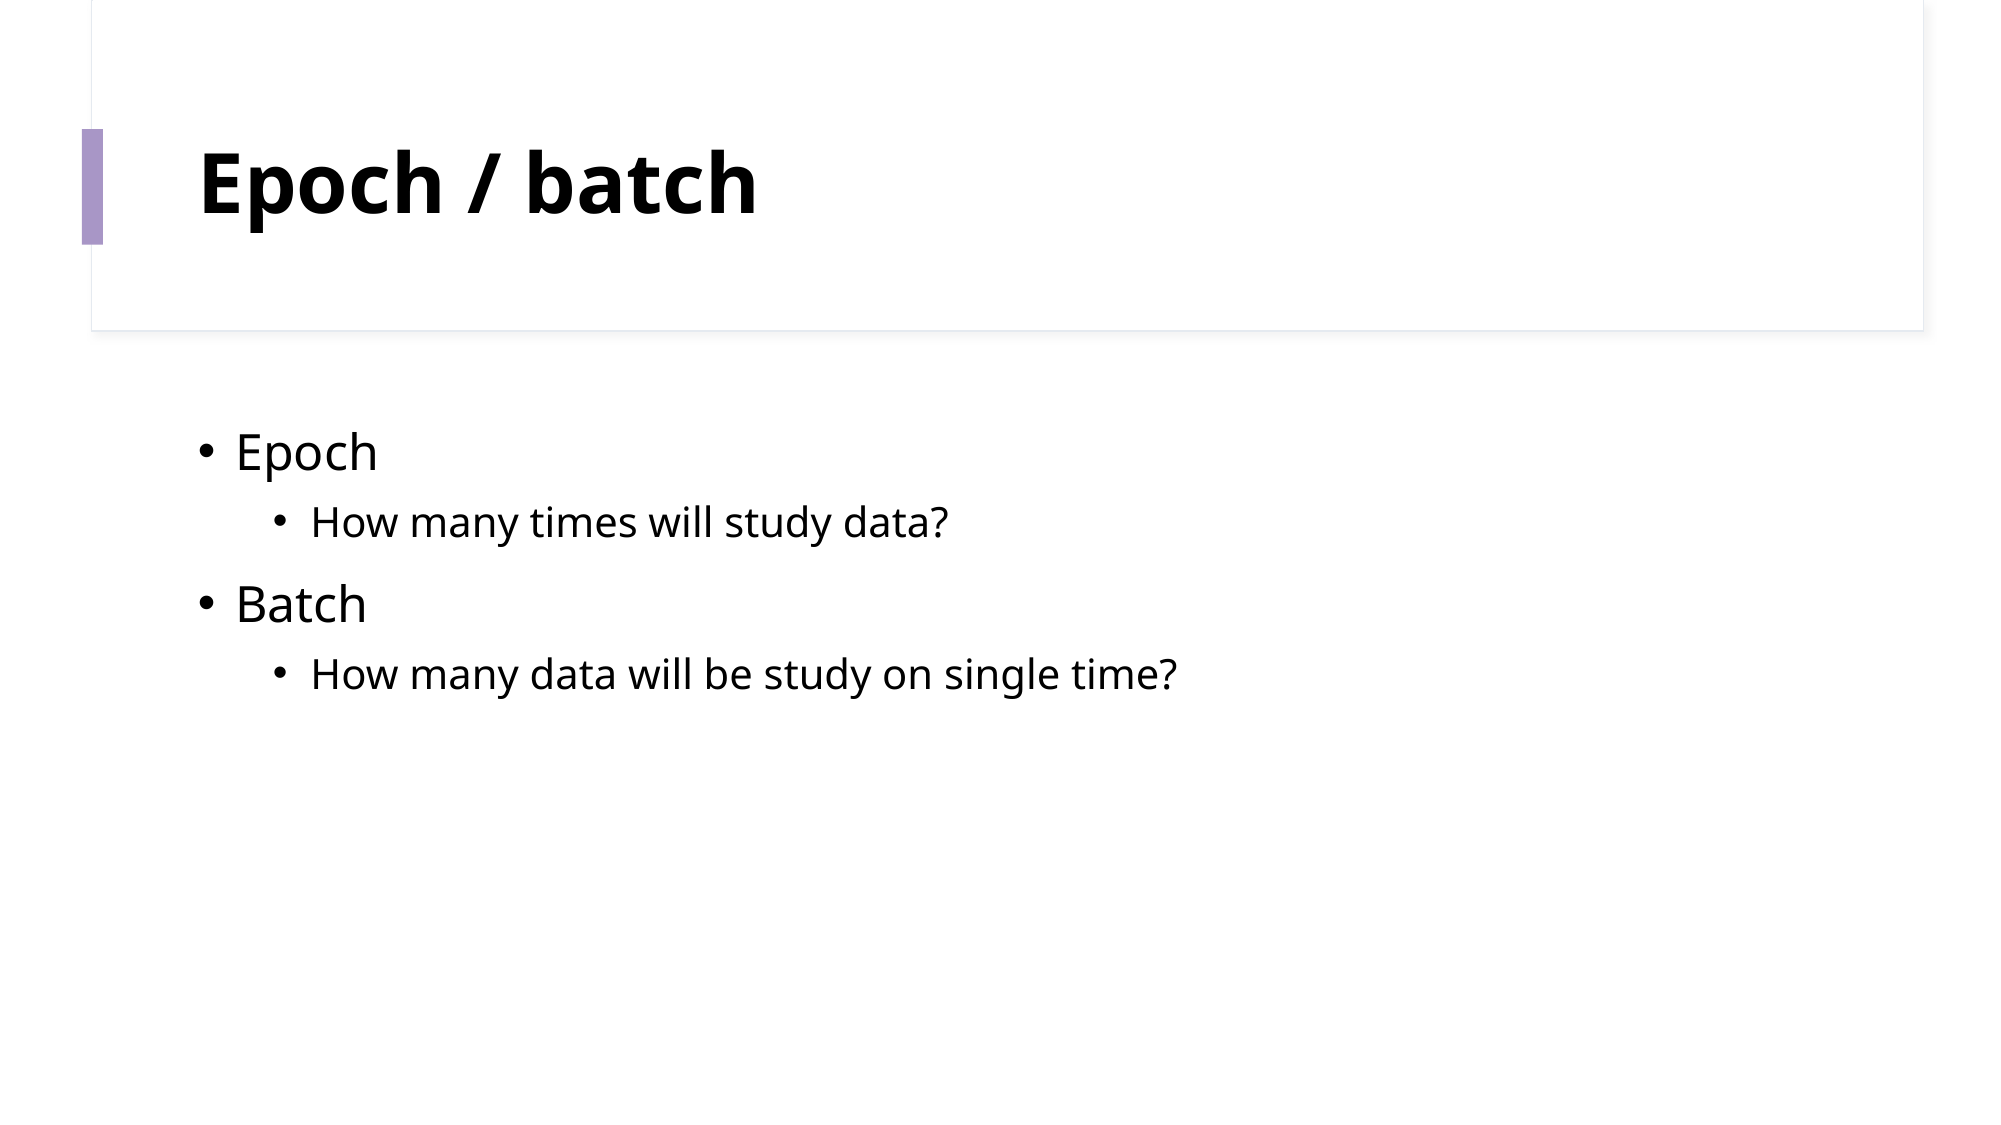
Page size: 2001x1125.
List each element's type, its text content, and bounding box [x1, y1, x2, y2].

list Epoch How many times will study data? Batch How many data will be study on single time? [183, 406, 1851, 1013]
title Epoch / batch [183, 90, 1851, 284]
